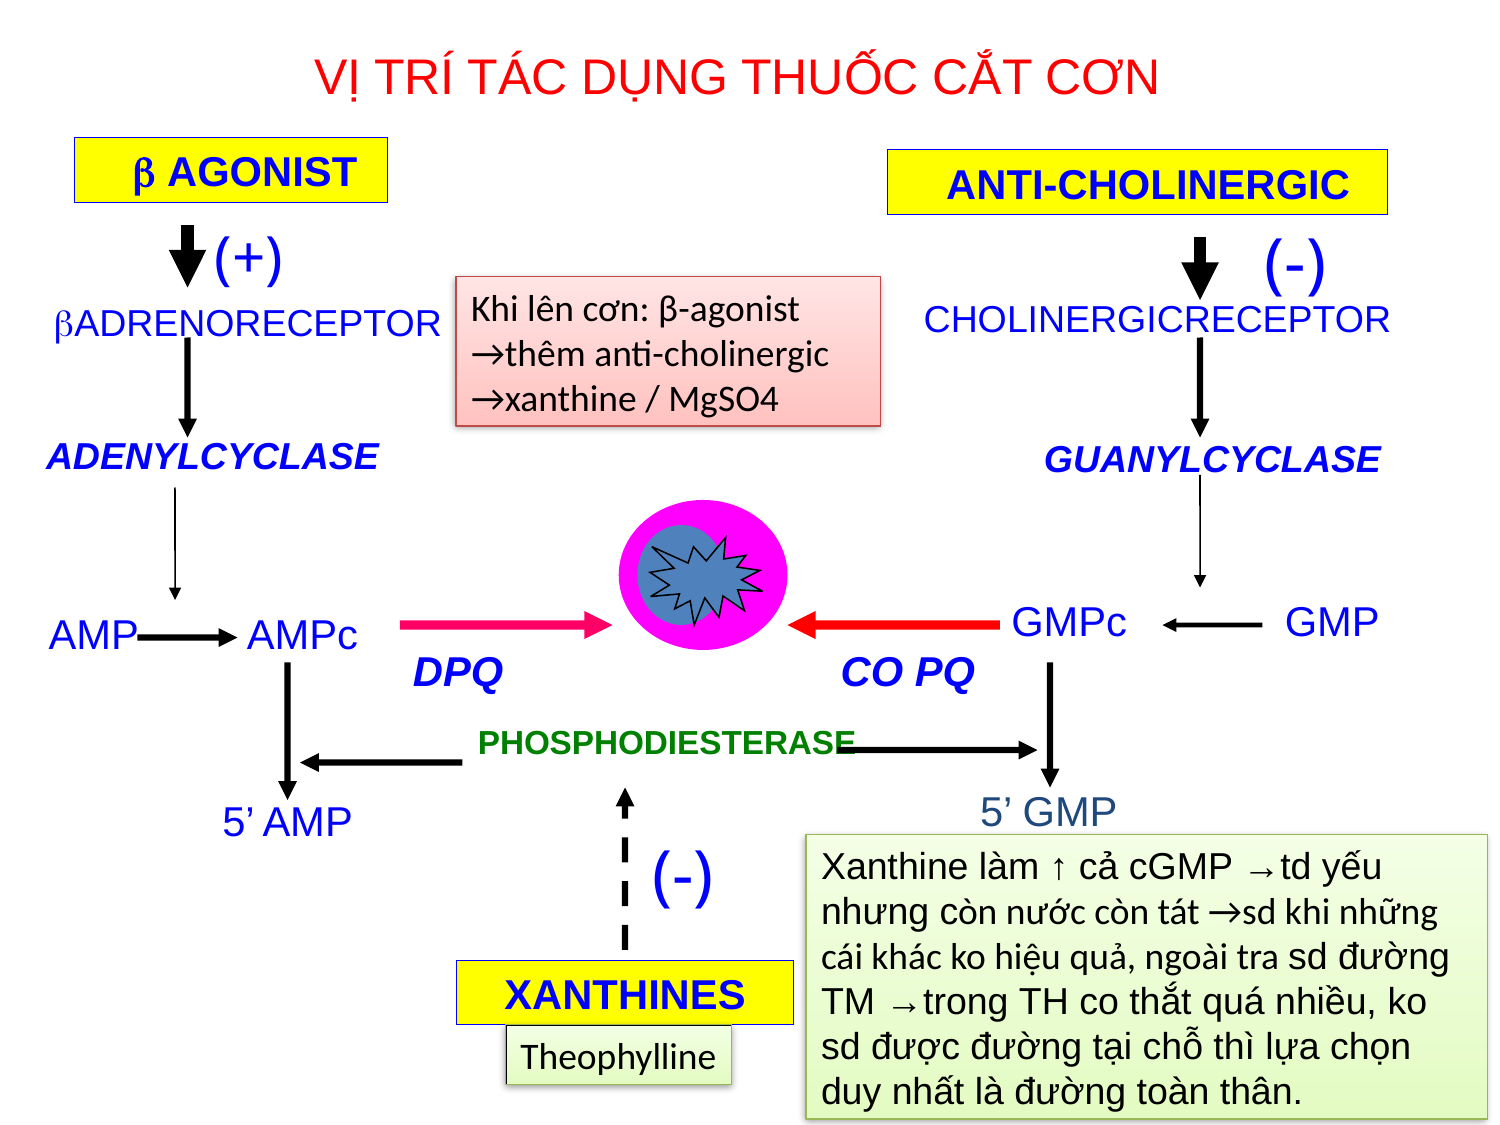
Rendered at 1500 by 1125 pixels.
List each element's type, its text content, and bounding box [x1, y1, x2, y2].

text_box Theophylline [505, 1034, 732, 1085]
text_box Xanthine làm ↑ cả cGMP →td yếu nhưng còn nước còn tát →sd khi những cái khác ko hiệu quả, ngoài tra sd đường TM →trong TH co thắt quá nhiều, ko sd được đường tại chỗ thì lựa chọn duy nhất là đường toàn thân. [805, 1032, 1488, 1120]
text_box VỊ TRÍ TÁC DỤNG THUỐC CẮT CƠN [50, 37, 1425, 113]
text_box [0, 137, 1488, 1026]
